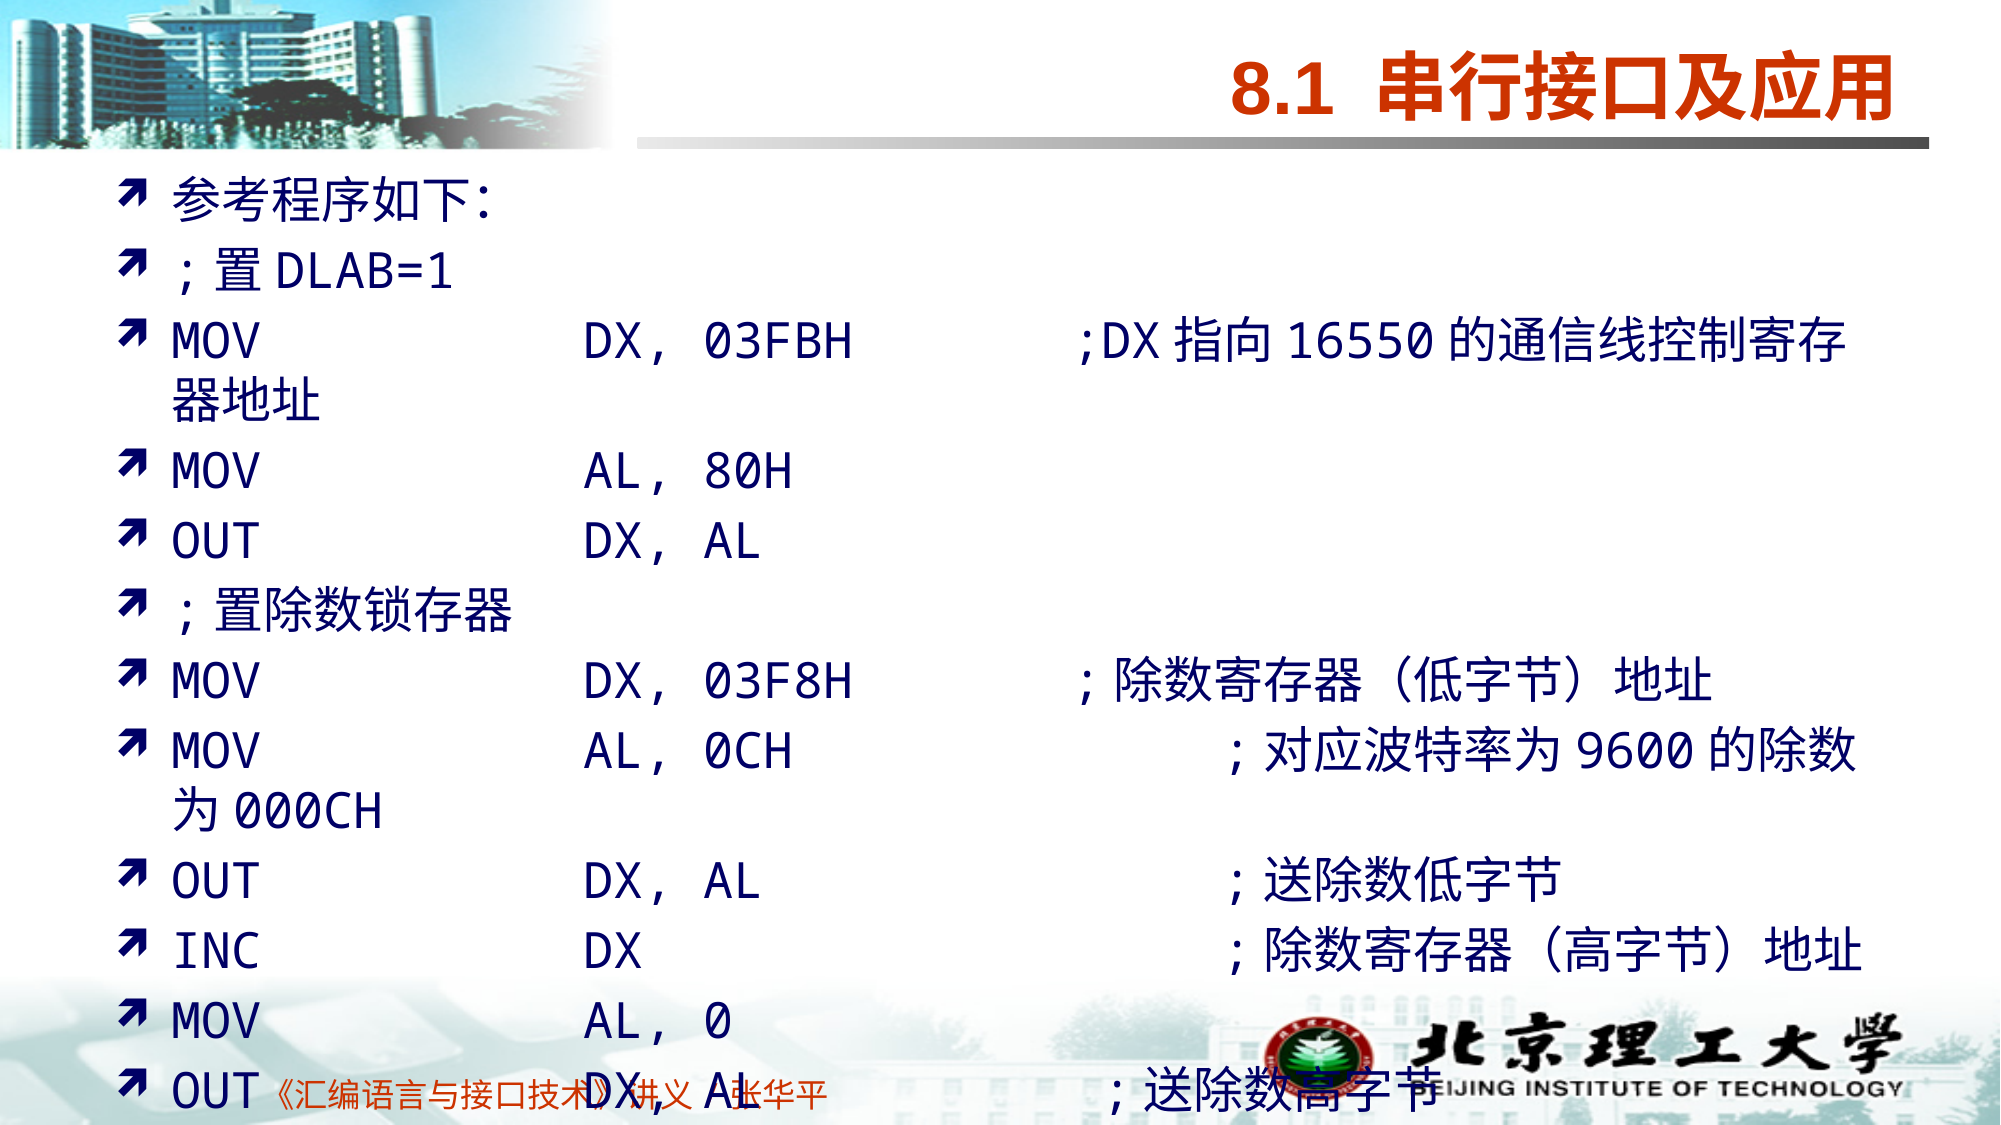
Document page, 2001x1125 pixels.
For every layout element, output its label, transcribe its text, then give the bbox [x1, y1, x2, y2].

list 参考程序如下： ;置DLAB=1 MOV DX, 03FBH ;DX指向16550的通信线控制寄存器地址 MOV AL, 80H OUT DX, AL ;置除数锁存器 MOV DX, 03F8H ;除数寄存器（低字节）地址 MOV AL, 0CH ;对应波特率为9600的除数为000CH OUT DX, AL ;送除数低字节 INC DX ;除数寄存器（高字节）地址 MOV AL, 0 OUT DX, AL ;送除数高字节 [99, 160, 1900, 1005]
title 8.1 串行接口及应用 [621, 26, 1914, 143]
picture [0, 0, 2000, 1125]
